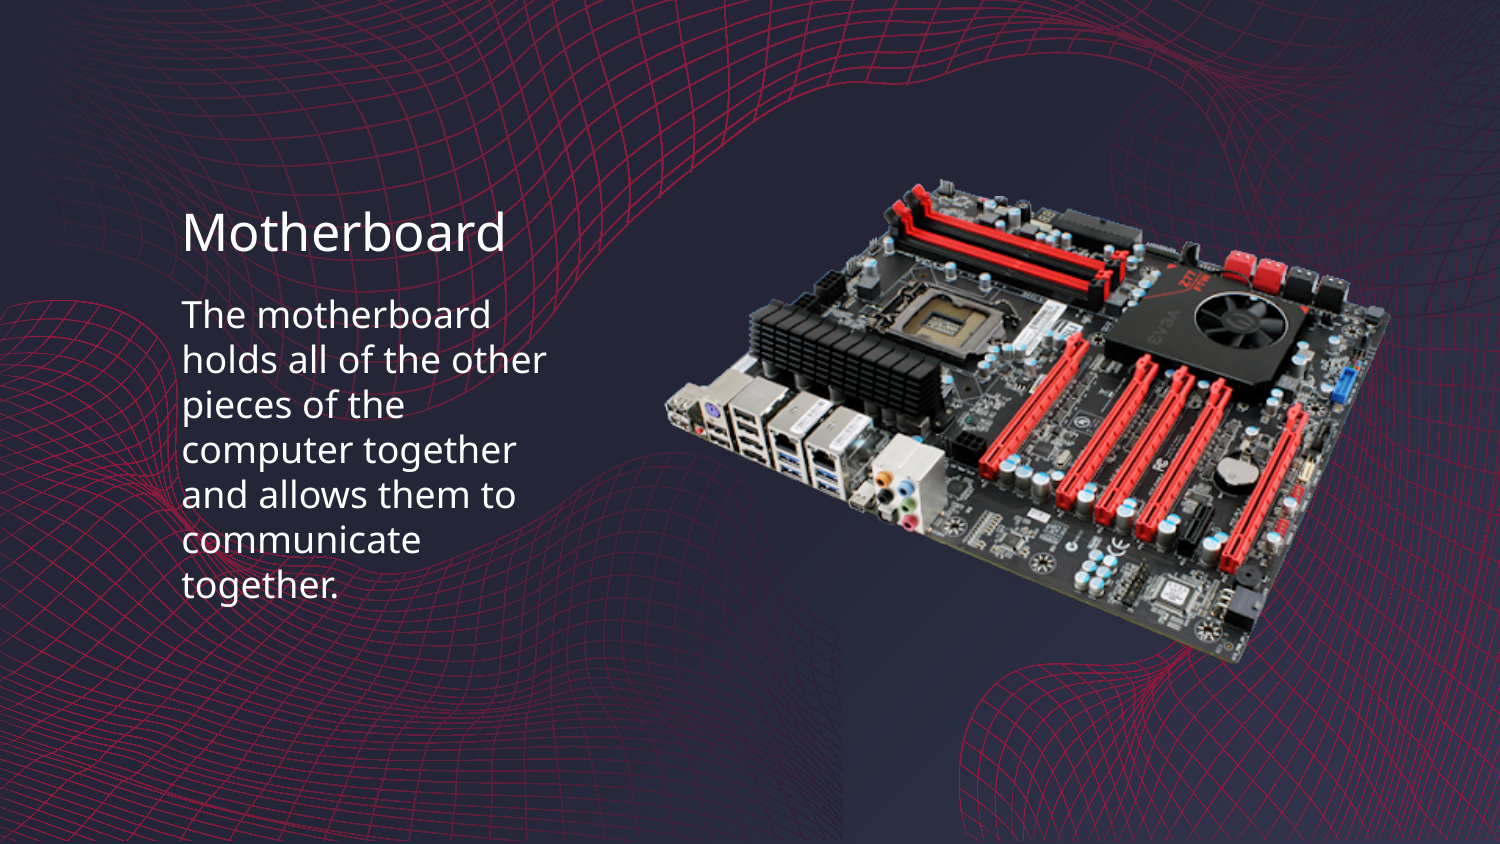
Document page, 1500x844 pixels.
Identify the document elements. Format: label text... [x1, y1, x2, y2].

picture [630, 171, 1432, 673]
title Motherboard [166, 146, 727, 277]
subtitle The motherboard holds all of the other pieces of the computer together and allows them to communicate together. [166, 276, 572, 698]
